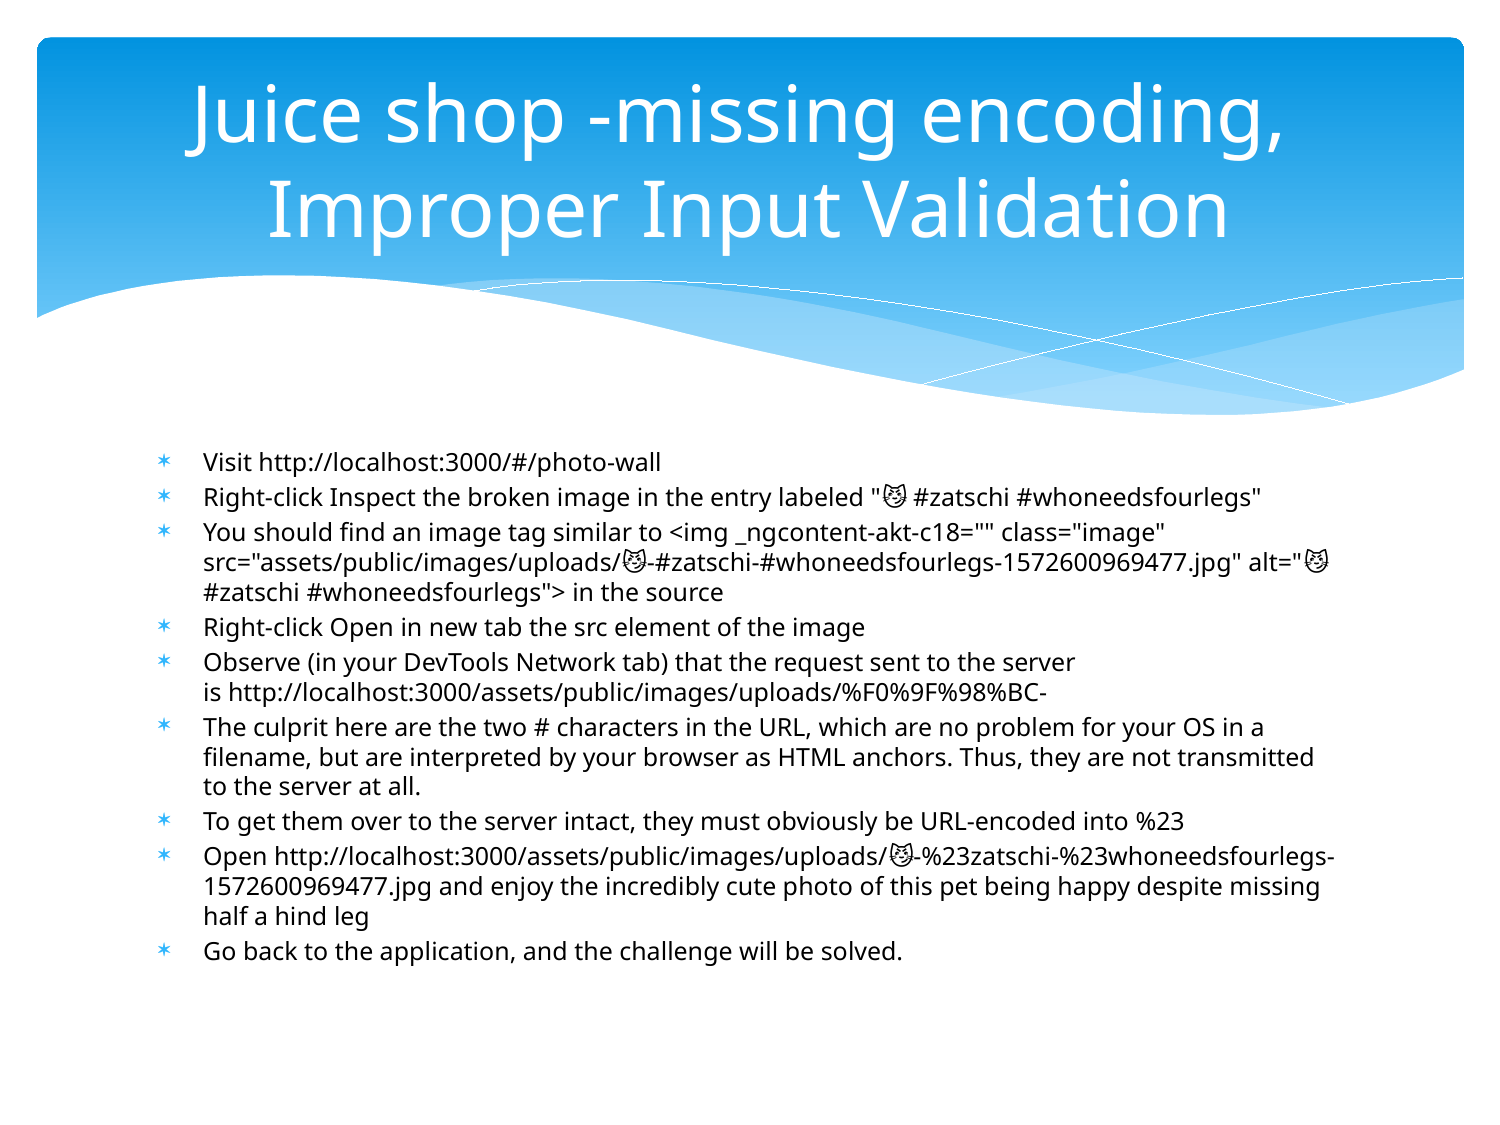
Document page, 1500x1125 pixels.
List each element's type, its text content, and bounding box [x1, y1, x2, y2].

title Juice shop -missing encoding, Improper Input Validation [75, 55, 1425, 261]
list Visit http://localhost:3000/#/photo-wall Right-click Inspect the broken image in the entry labeled "😼 #zatschi #whoneedsfourlegs" You should find an image tag similar to <img _ngcontent-akt-c18="" class="image" src="assets/public/images/uploads/😼-#zatschi-#whoneedsfourlegs-1572600969477.jpg" alt="😼 #zatschi #whoneedsfourlegs"> in the source Right-click Open in new tab the src element of the image Observe (in your DevTools Network tab) that the request sent to the server is http://localhost:3000/assets/public/images/uploads/%F0%9F%98%BC- The culprit here are the two # characters in the URL, which are no problem for your OS in a filename, but are interpreted by your browser as HTML anchors. Thus, they are not transmitted to the server at all. To get them over to the server intact, they must obviously be URL-encoded into %23 Open http://localhost:3000/assets/public/images/uploads/😼-%23zatschi-%23whoneedsfourlegs-1572600969477.jpg and enjoy the incredibly cute photo of this pet being happy despite missing half a hind leg Go back to the application, and the challenge will be solved. [143, 438, 1359, 1005]
